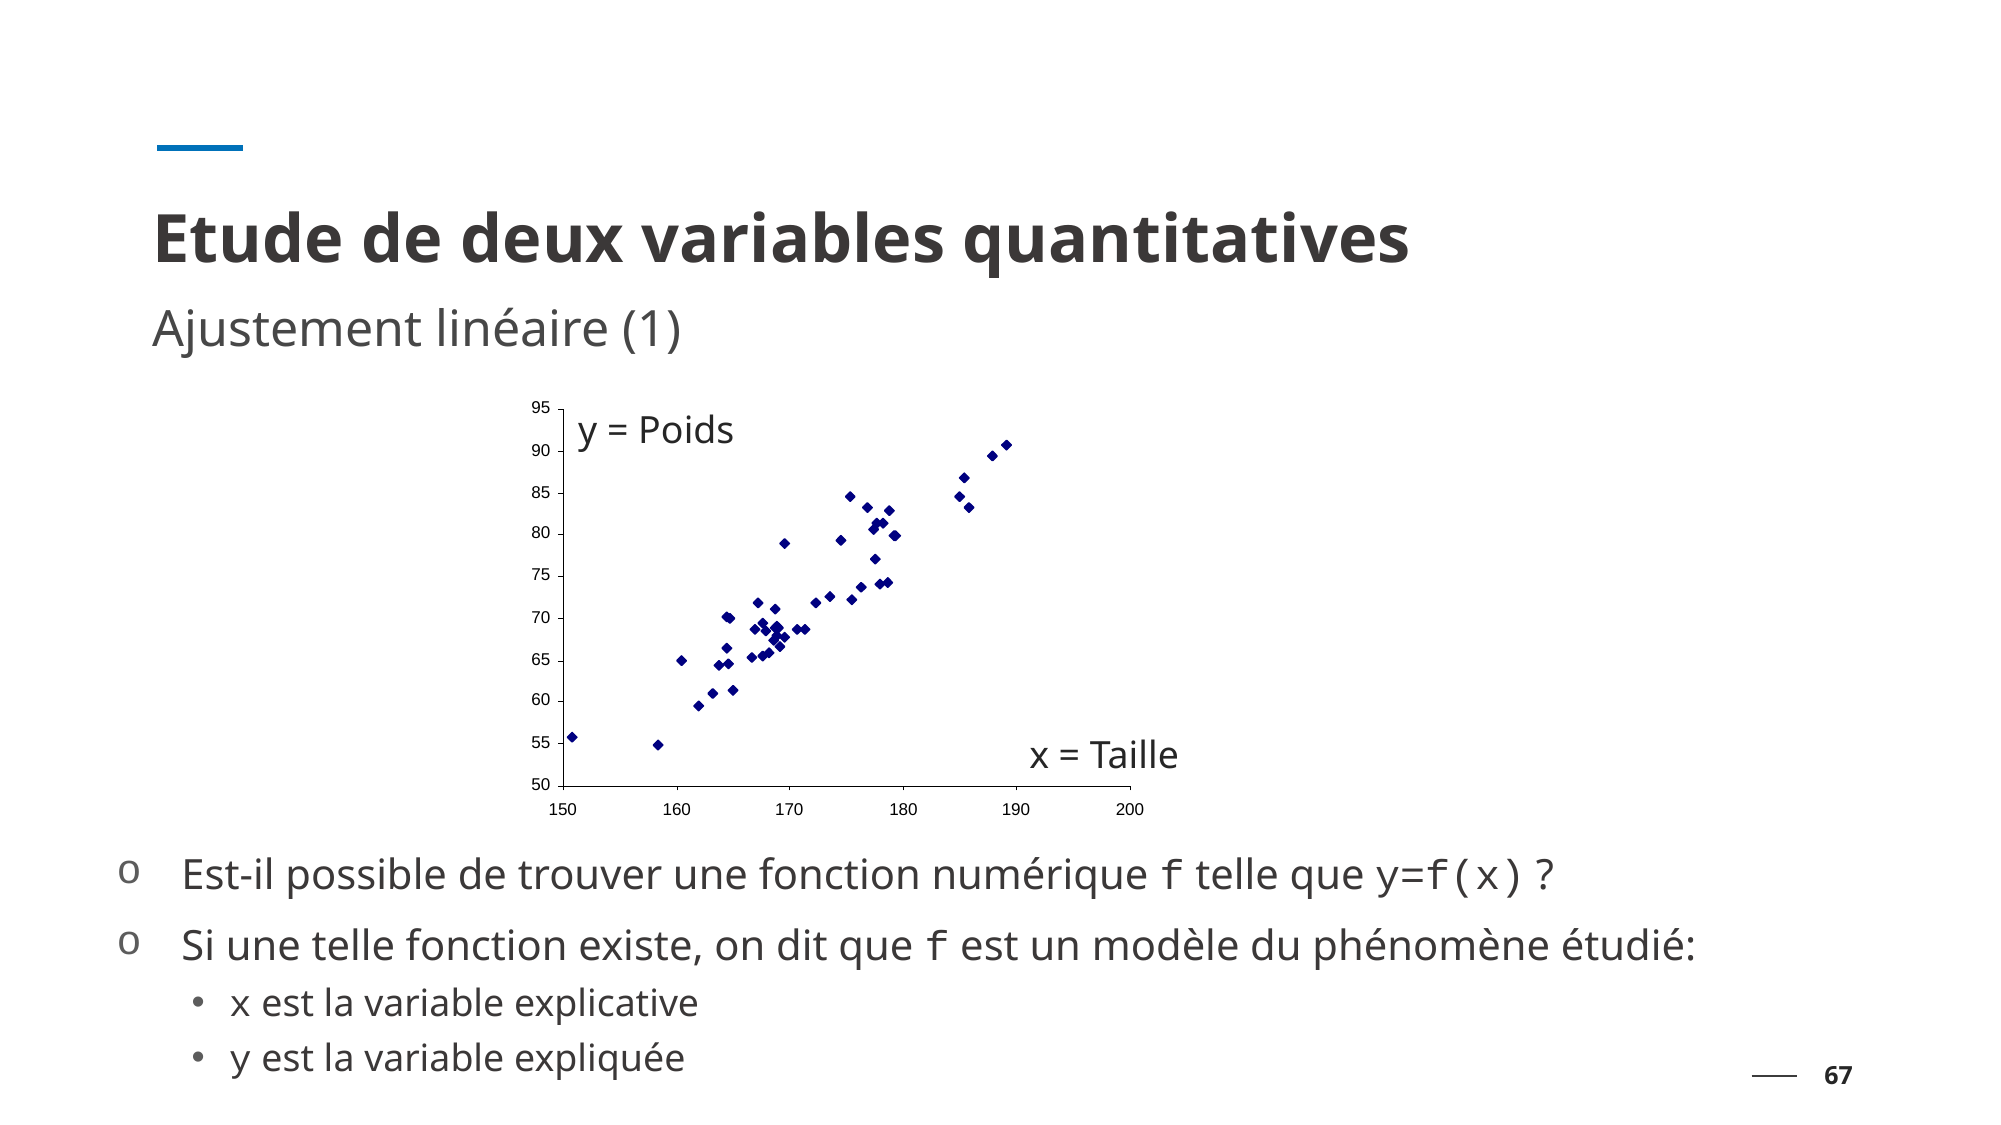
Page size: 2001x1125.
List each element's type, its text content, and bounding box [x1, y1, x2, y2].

list Ajustement linéaire (1) [137, 304, 1863, 350]
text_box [504, 370, 1185, 852]
list Est-il possible de trouver une fonction numérique f telle que y=f(x) ? Si une telle fonction existe, on dit que f est un modèle du phénomène étudié: x est la variable explicative y est la variable expliquée [101, 840, 1827, 1125]
title Etude de deux variables quantitatives [137, 131, 1863, 304]
slide_number 67 [1809, 1046, 1899, 1107]
